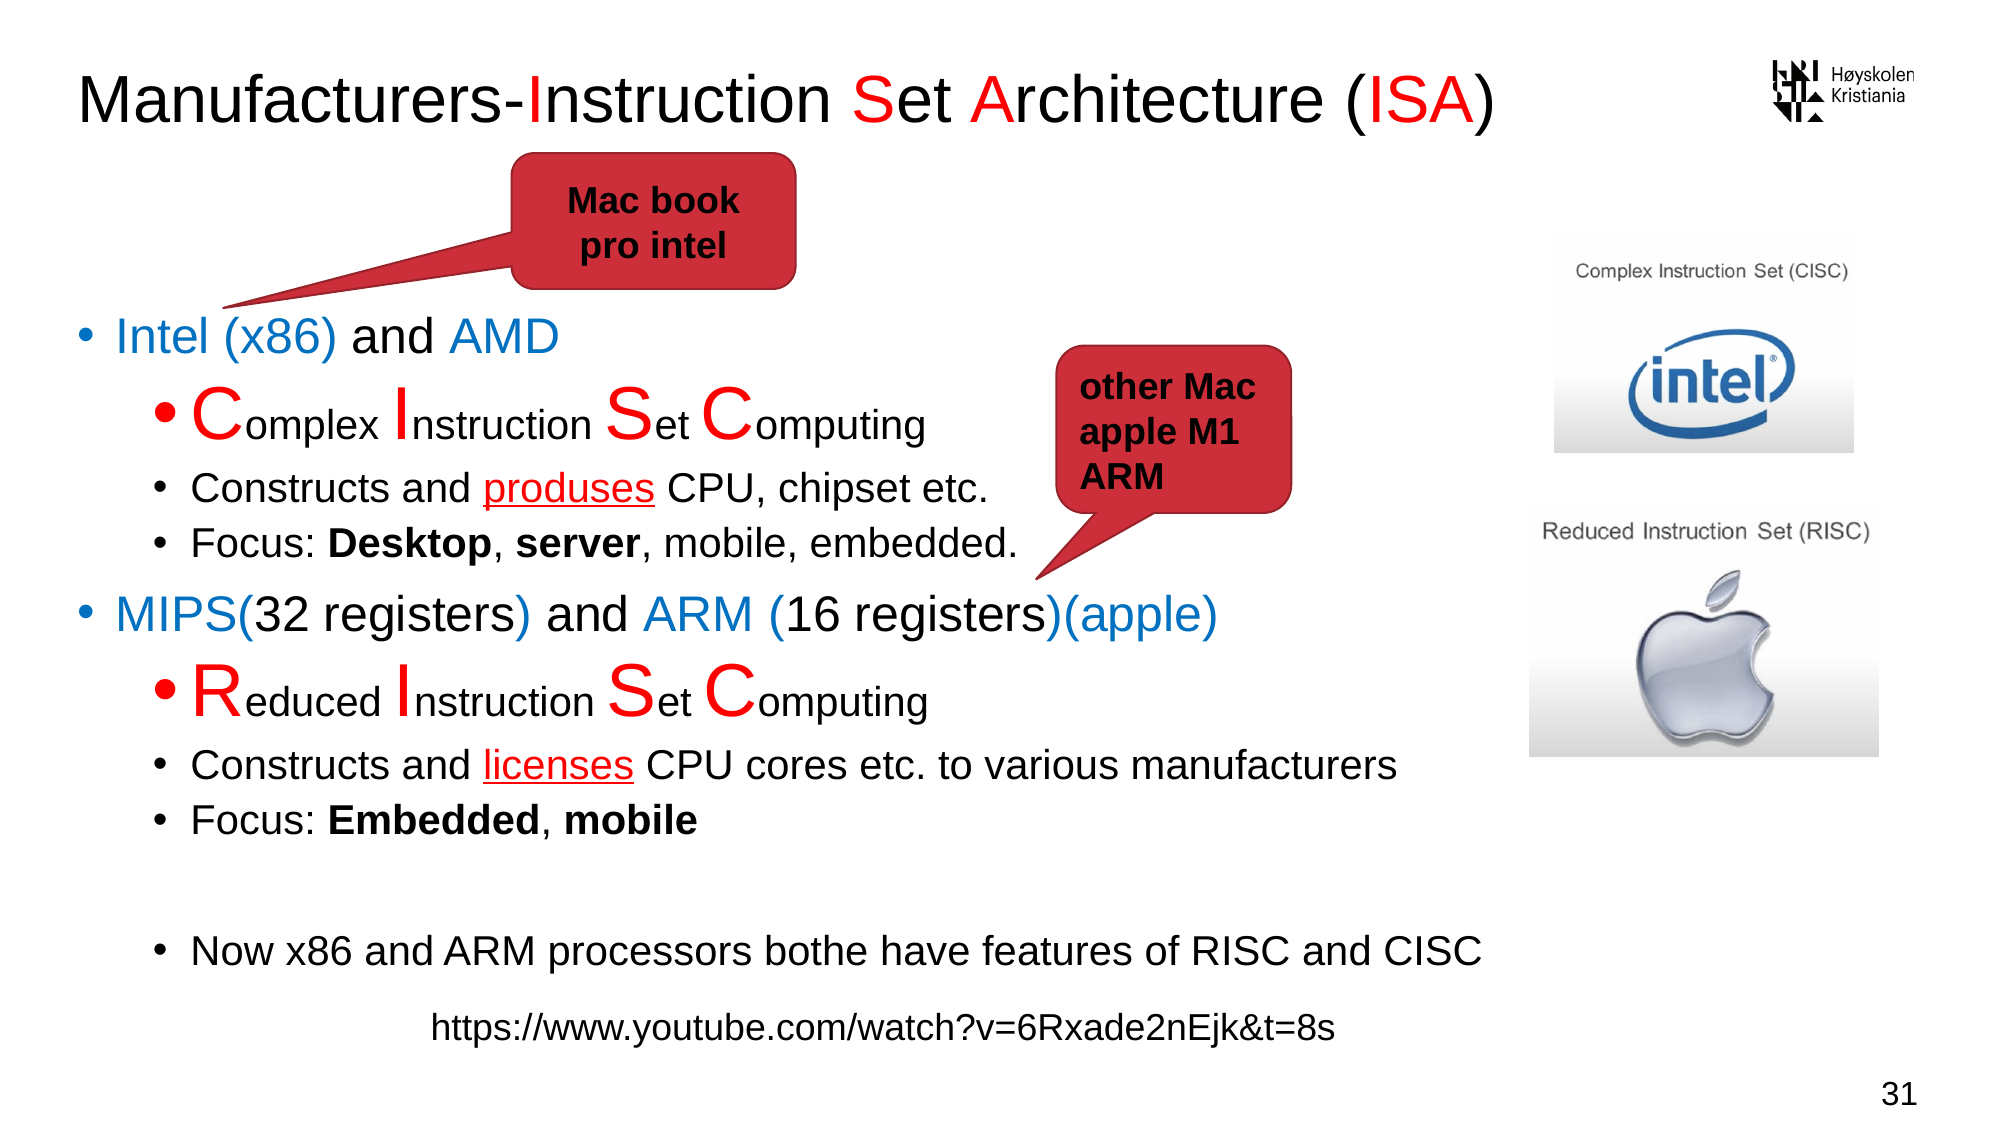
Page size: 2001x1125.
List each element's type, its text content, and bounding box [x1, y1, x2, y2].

picture [1529, 502, 1879, 757]
text_box https://www.youtube.com/watch?v=6Rxade2nEjk&t=8s [415, 995, 1352, 1056]
text_box other Mac apple M1 ARM [1035, 344, 1293, 581]
text_box Mac book pro intel [222, 152, 797, 310]
title Manufacturers-Instruction Set Architecture (ISA) [62, 57, 1704, 275]
list Intel (x86) and AMD Complex Instruction Set Computing Constructs and produses CPU, chipset etc. Focus: Desktop, server, mobile, embedded. MIPS(32 registers) and ARM (16 registers)(apple) Reduced Instruction Set Computing Constructs and licenses CPU cores etc. to various manufacturers Focus: Embedded, mobile Now x86 and ARM processors bothe have features of RISC and CISC [62, 303, 1941, 1057]
picture [1554, 234, 1854, 453]
